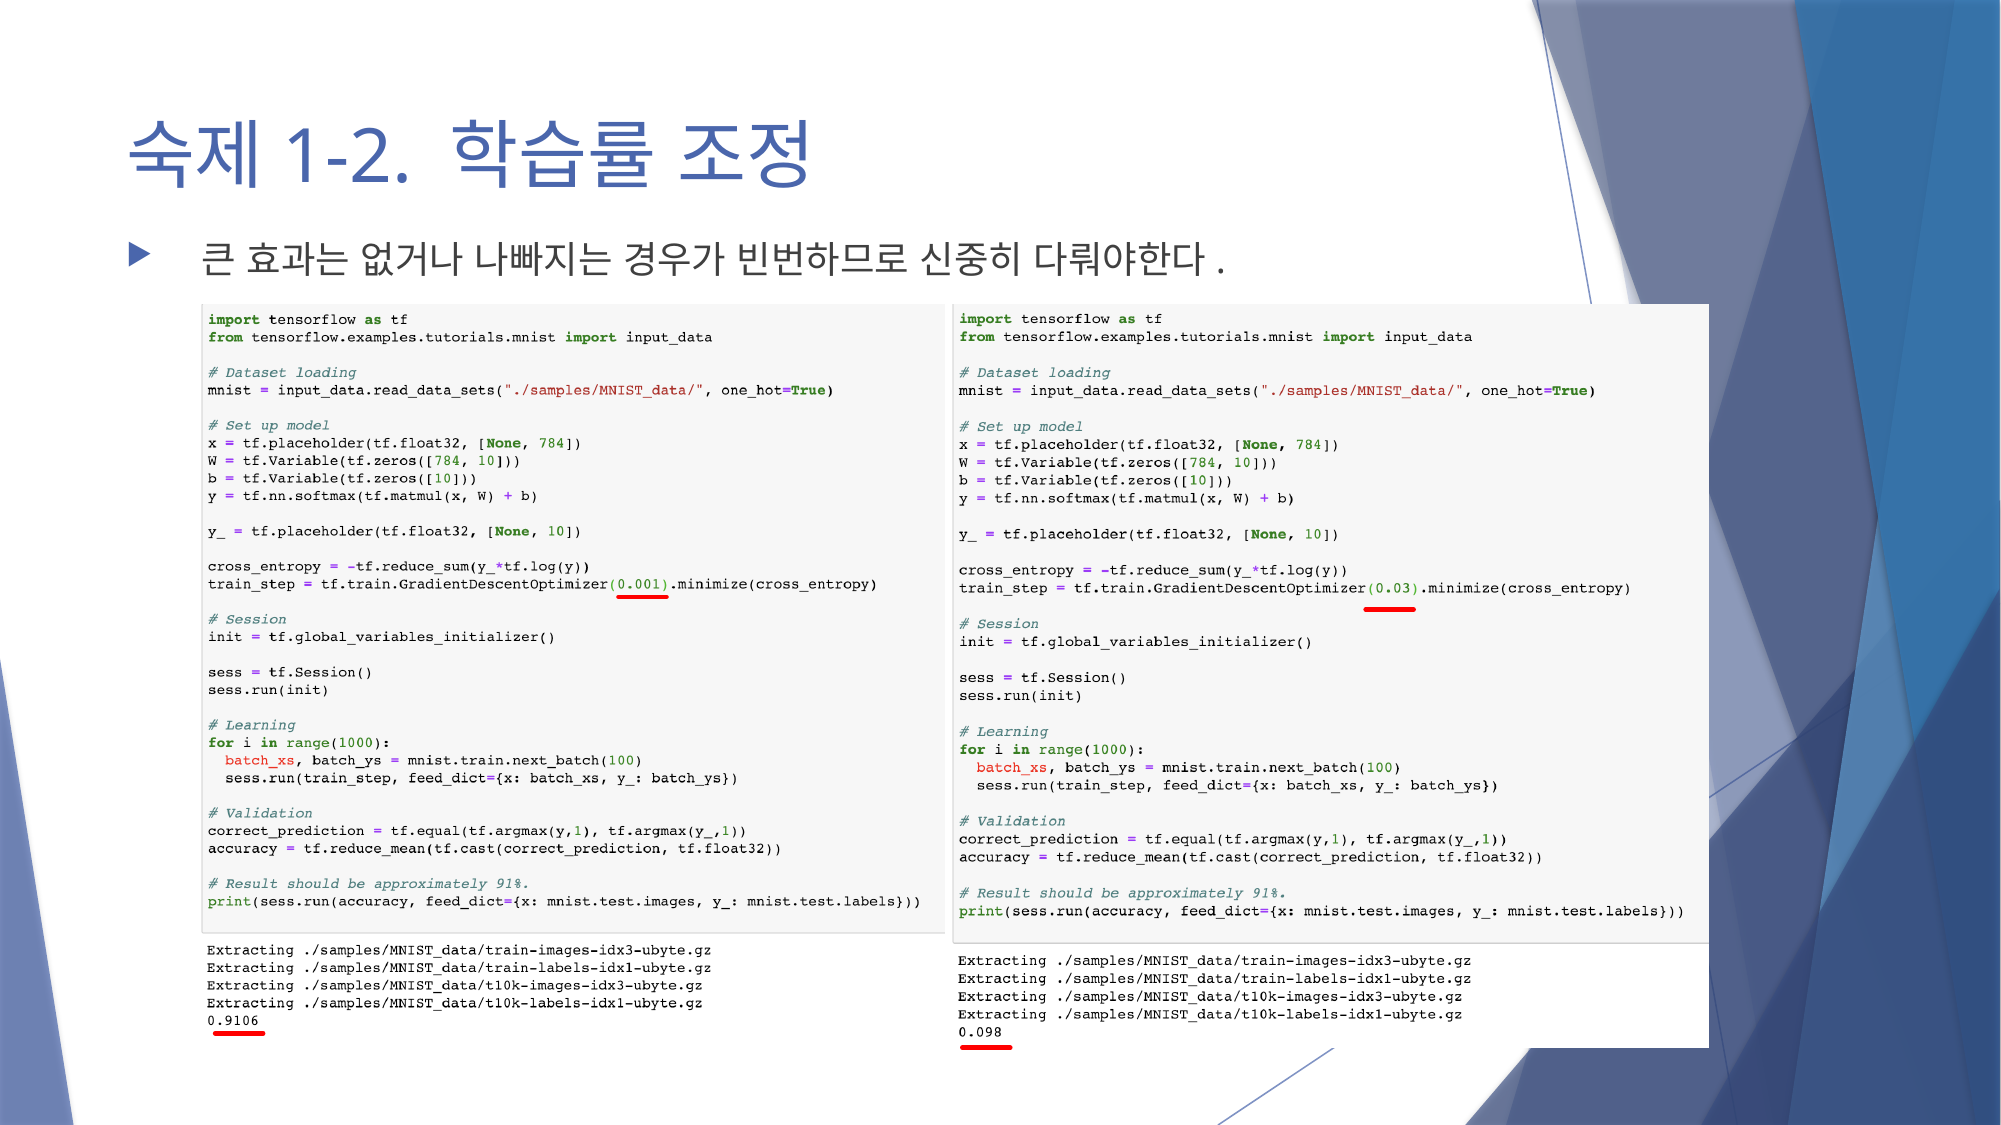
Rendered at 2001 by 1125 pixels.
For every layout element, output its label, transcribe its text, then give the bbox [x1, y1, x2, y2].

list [200, 304, 946, 1035]
picture [950, 304, 1709, 1049]
title 숙제1-2. 학습률 조정 [111, 99, 1522, 228]
text_box 큰 효과는 없거나 나빠지는 경우가 빈번하므로 신중히 다뤄야한다. [111, 228, 1522, 328]
